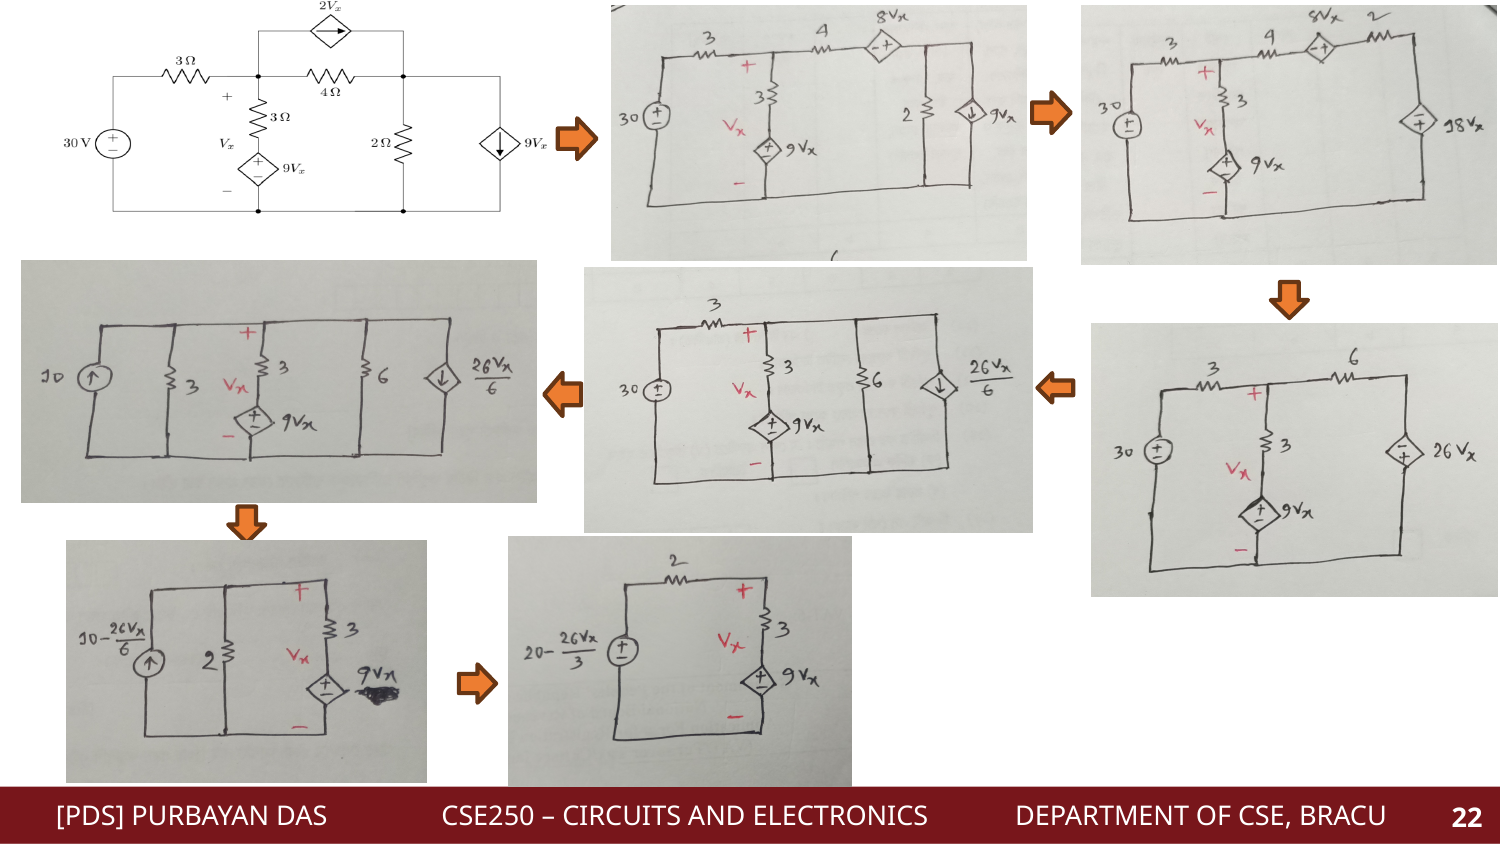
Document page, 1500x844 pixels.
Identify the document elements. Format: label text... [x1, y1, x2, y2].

picture [611, 4, 1027, 261]
text_box [PDS] Purbayan Das [41, 790, 352, 836]
text_box Department of CSE, BracU [1000, 790, 1423, 838]
text_box 22 [1415, 793, 1498, 839]
text_box [456, 662, 499, 705]
picture [66, 540, 428, 783]
picture [1091, 323, 1498, 597]
picture [1081, 4, 1497, 266]
picture [52, 0, 551, 220]
text_box [542, 370, 579, 419]
text_box [555, 116, 599, 162]
text_box [1037, 371, 1076, 405]
text_box [0, 789, 1500, 844]
picture [21, 259, 537, 503]
picture [584, 266, 1033, 533]
text_box [226, 510, 268, 539]
text_box [1268, 279, 1310, 321]
text_box [1031, 90, 1073, 136]
text_box CSE250 – Circuits and Electronics [426, 790, 958, 836]
picture [508, 536, 853, 787]
